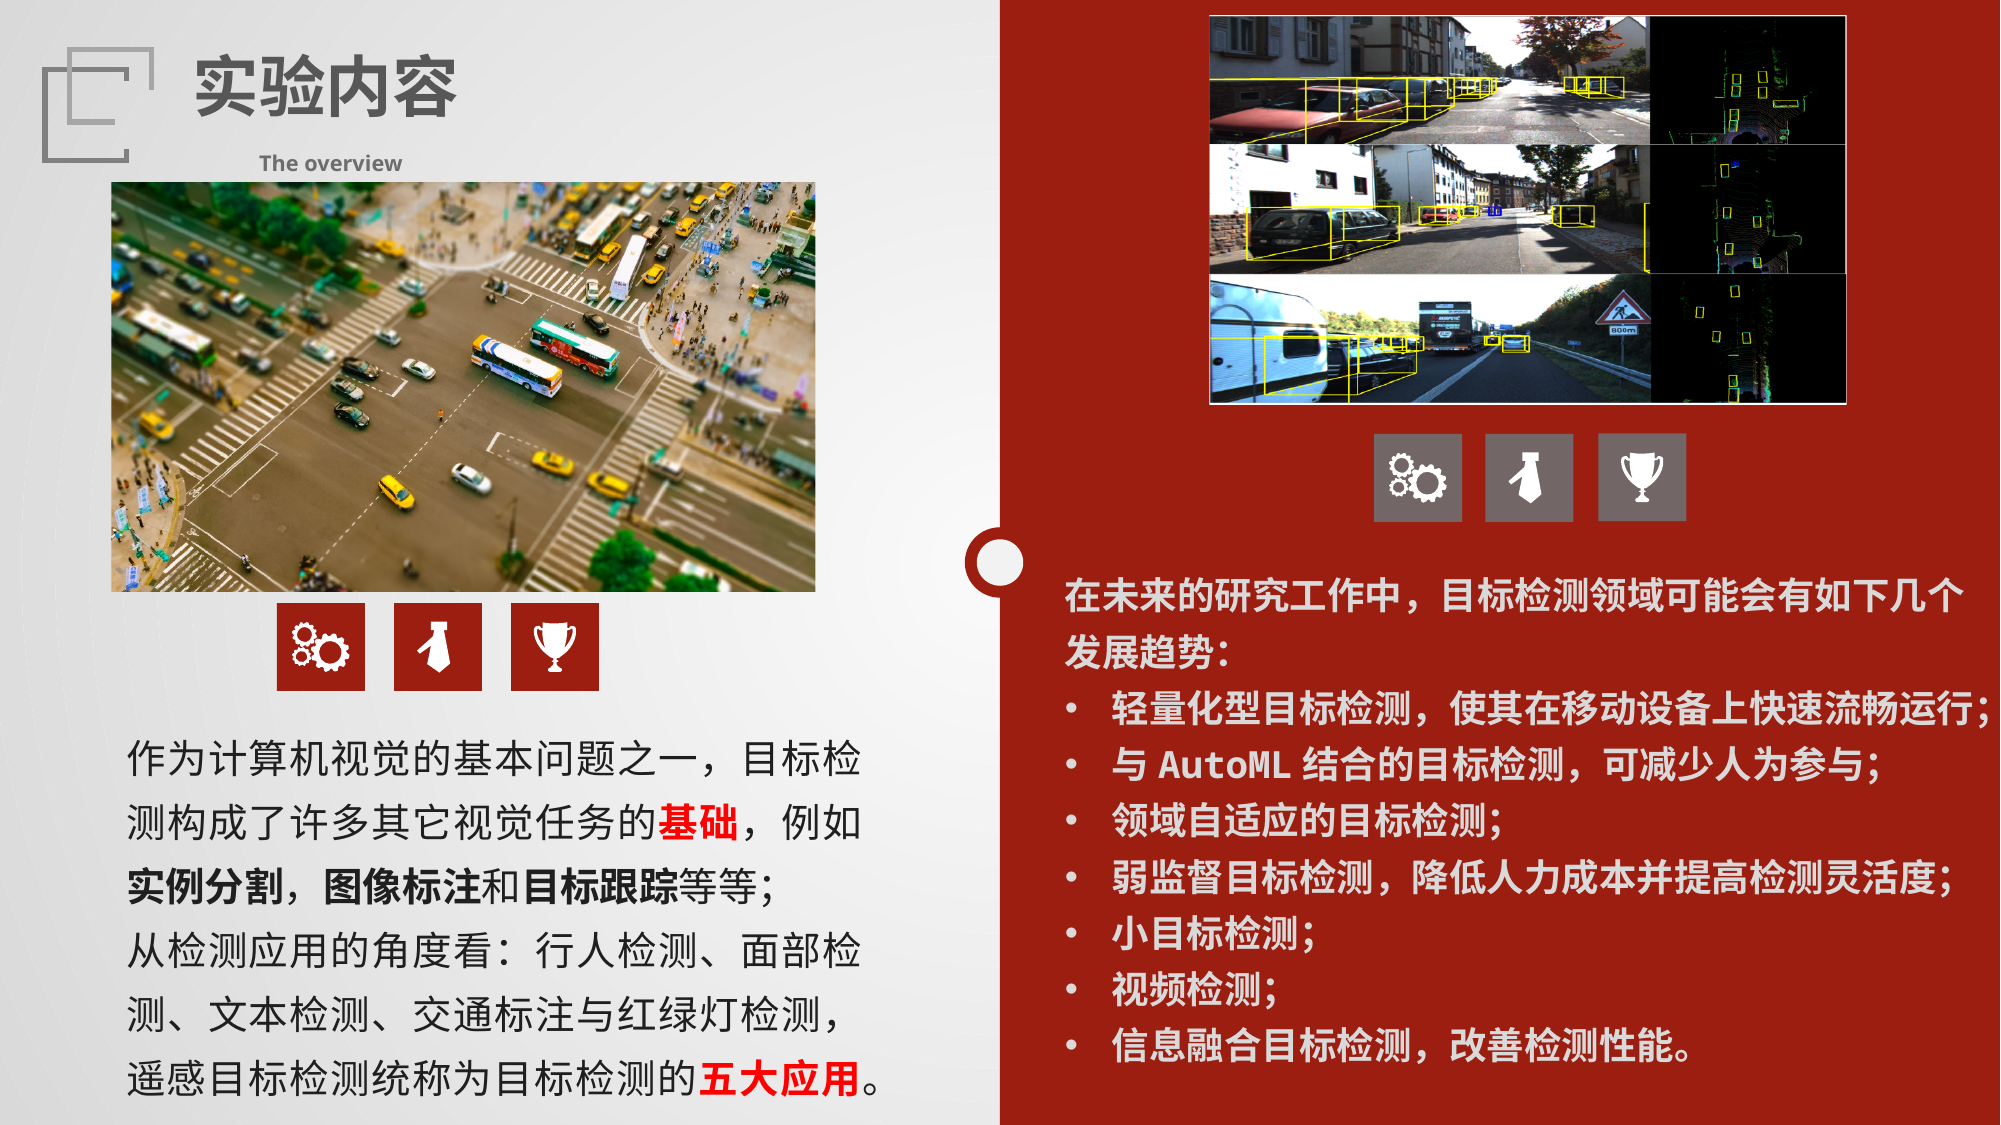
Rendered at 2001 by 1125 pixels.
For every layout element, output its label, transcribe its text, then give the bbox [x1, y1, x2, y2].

text_box 作为计算机视觉的基本问题之一，目标检测构成了许多其它视觉任务的基础，例如实例分割，图像标注和目标跟踪等等； 从检测应用的角度看：行人检测、面部检测、文本检测、交通标注与红绿灯检测，遥感目标检测统称为目标检测的五大应用。 [111, 709, 878, 1109]
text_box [276, 602, 365, 691]
text_box 实验内容 [177, 36, 475, 125]
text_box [1485, 433, 1574, 522]
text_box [393, 602, 482, 691]
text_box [511, 602, 600, 691]
text_box The overview [141, 125, 521, 185]
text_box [1598, 433, 1687, 522]
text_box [964, 0, 2000, 1125]
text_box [1374, 433, 1463, 522]
text_box [110, 181, 817, 592]
